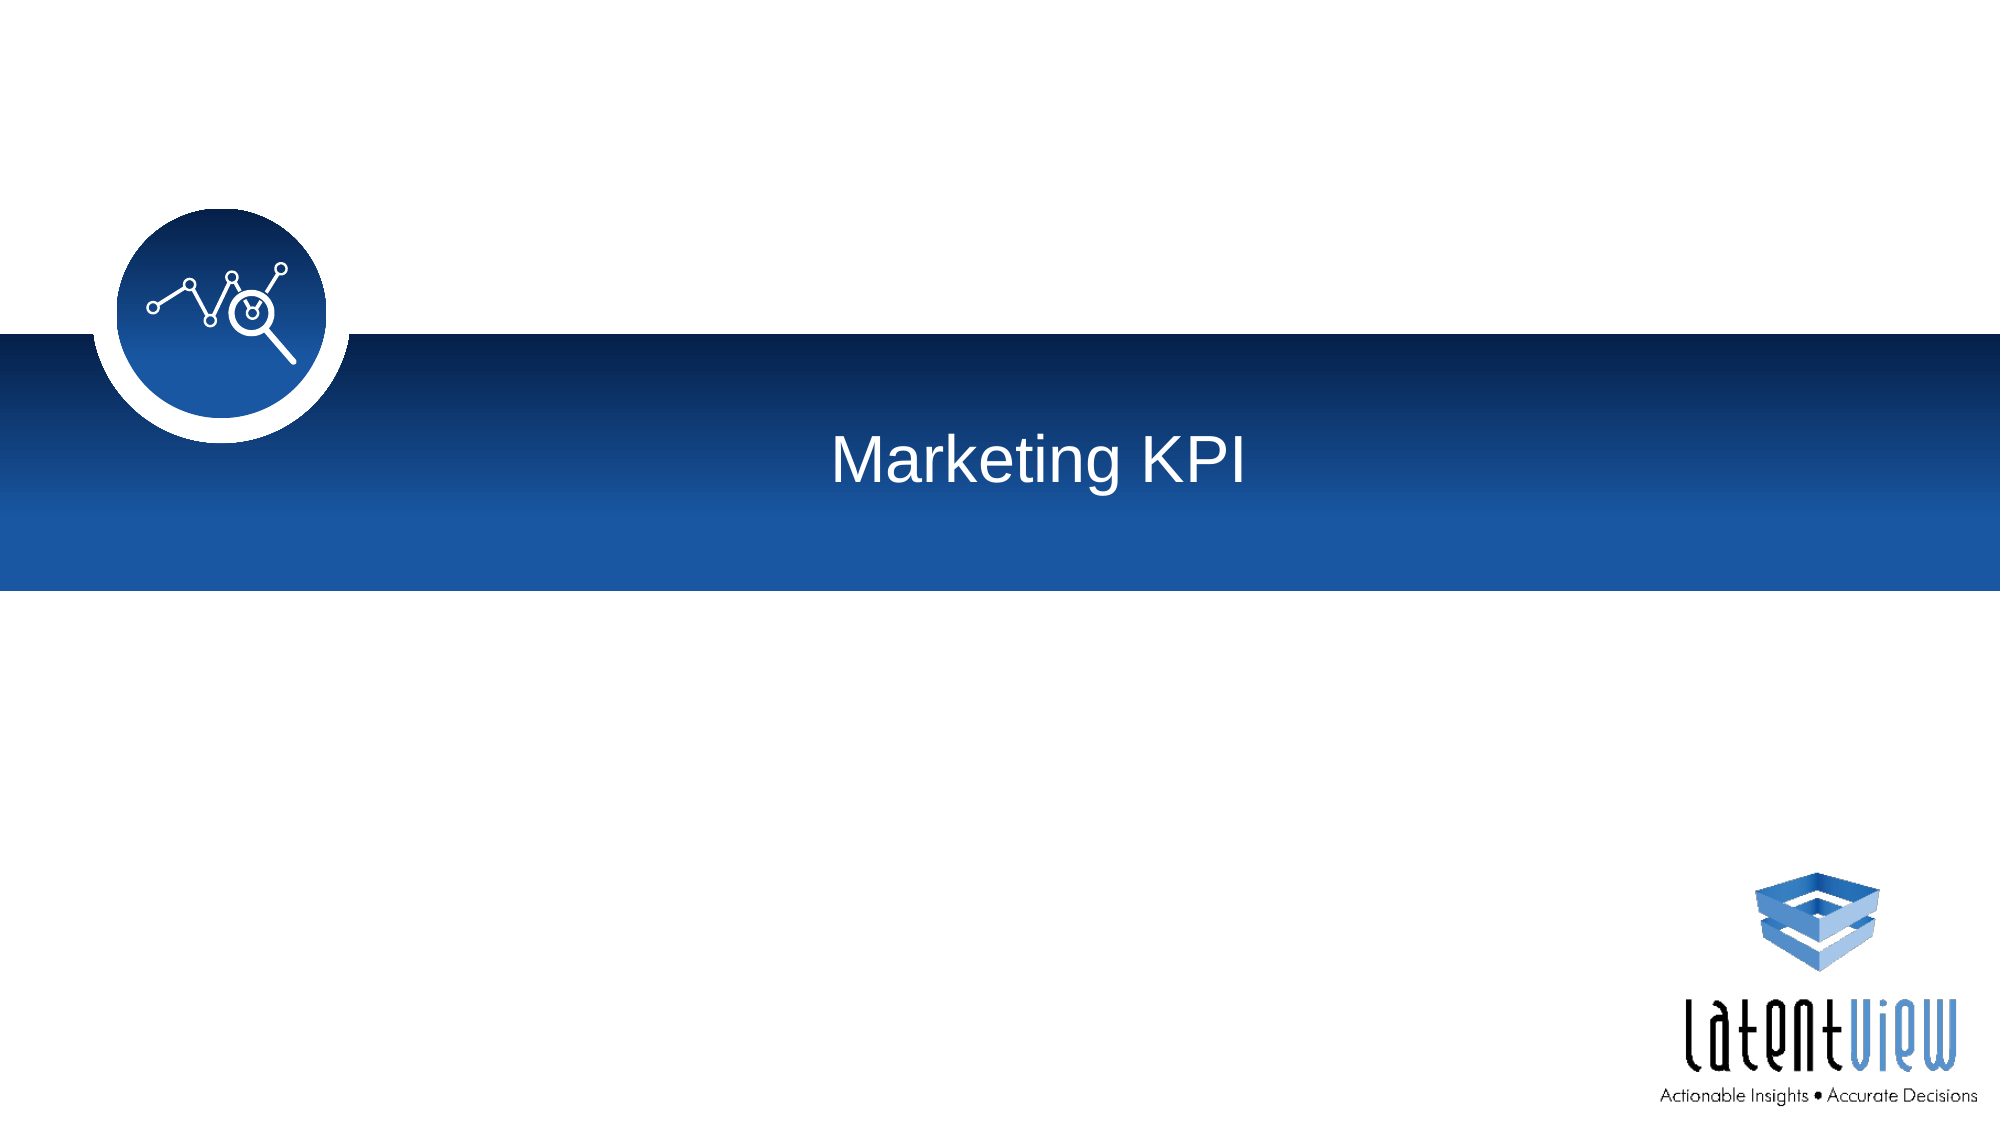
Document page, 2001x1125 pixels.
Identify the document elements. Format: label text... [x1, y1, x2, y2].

list Marketing KPI [285, 380, 1793, 531]
picture [1610, 841, 2001, 1125]
